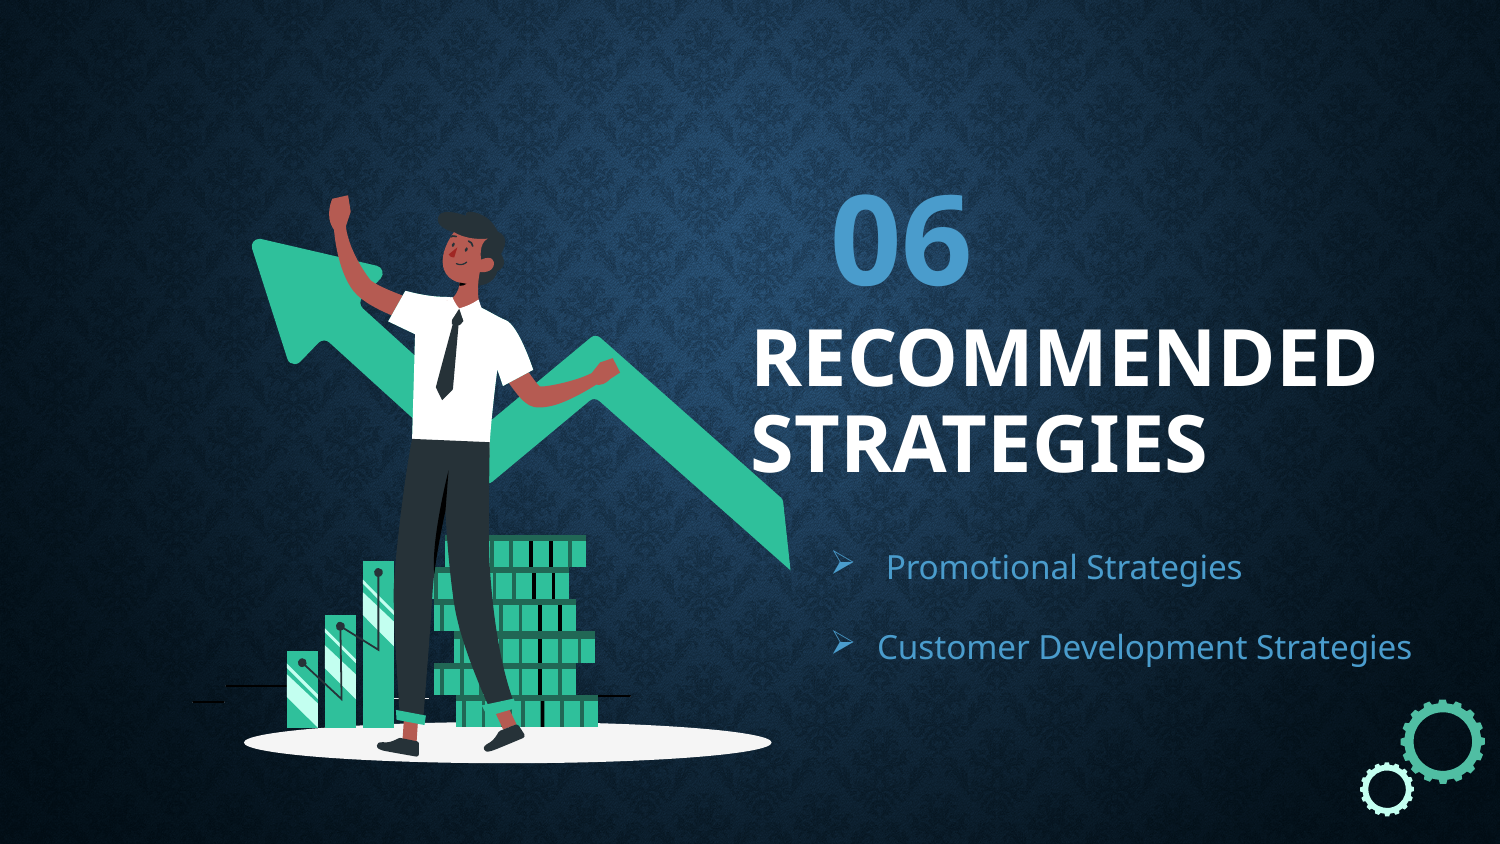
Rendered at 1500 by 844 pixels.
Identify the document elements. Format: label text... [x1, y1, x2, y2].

title 06 [815, 162, 1071, 336]
text_box [1400, 699, 1485, 784]
title Recommended Strategies [796, 355, 1500, 505]
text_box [192, 194, 791, 764]
text_box [1360, 762, 1414, 817]
subtitle Promotional Strategies Customer Development Strategies [815, 504, 1430, 682]
